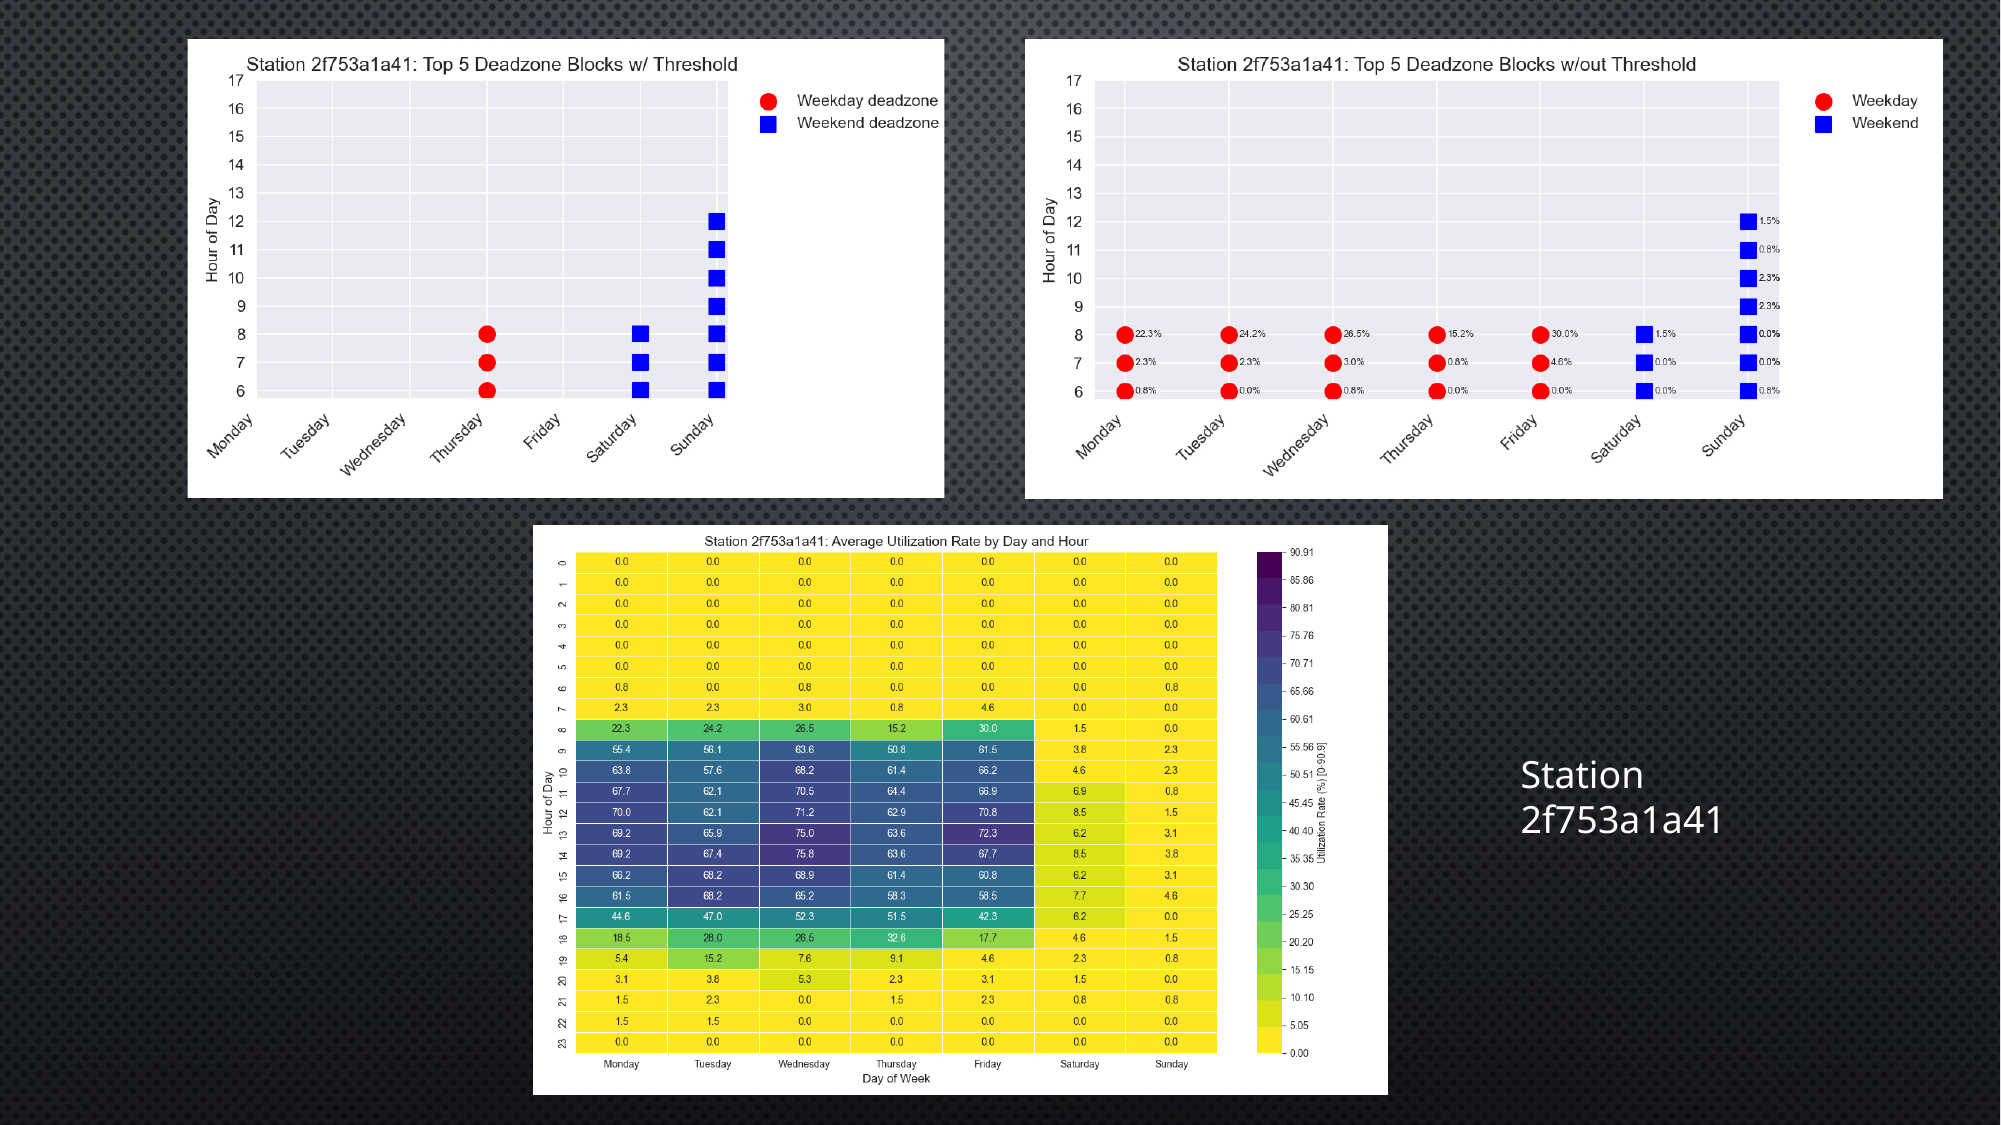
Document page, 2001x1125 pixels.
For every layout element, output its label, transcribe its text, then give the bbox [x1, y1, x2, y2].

picture [533, 525, 1388, 1095]
picture [187, 39, 945, 499]
picture [1025, 39, 1944, 499]
text_box Station 2f753a1a41 [1505, 743, 1881, 849]
